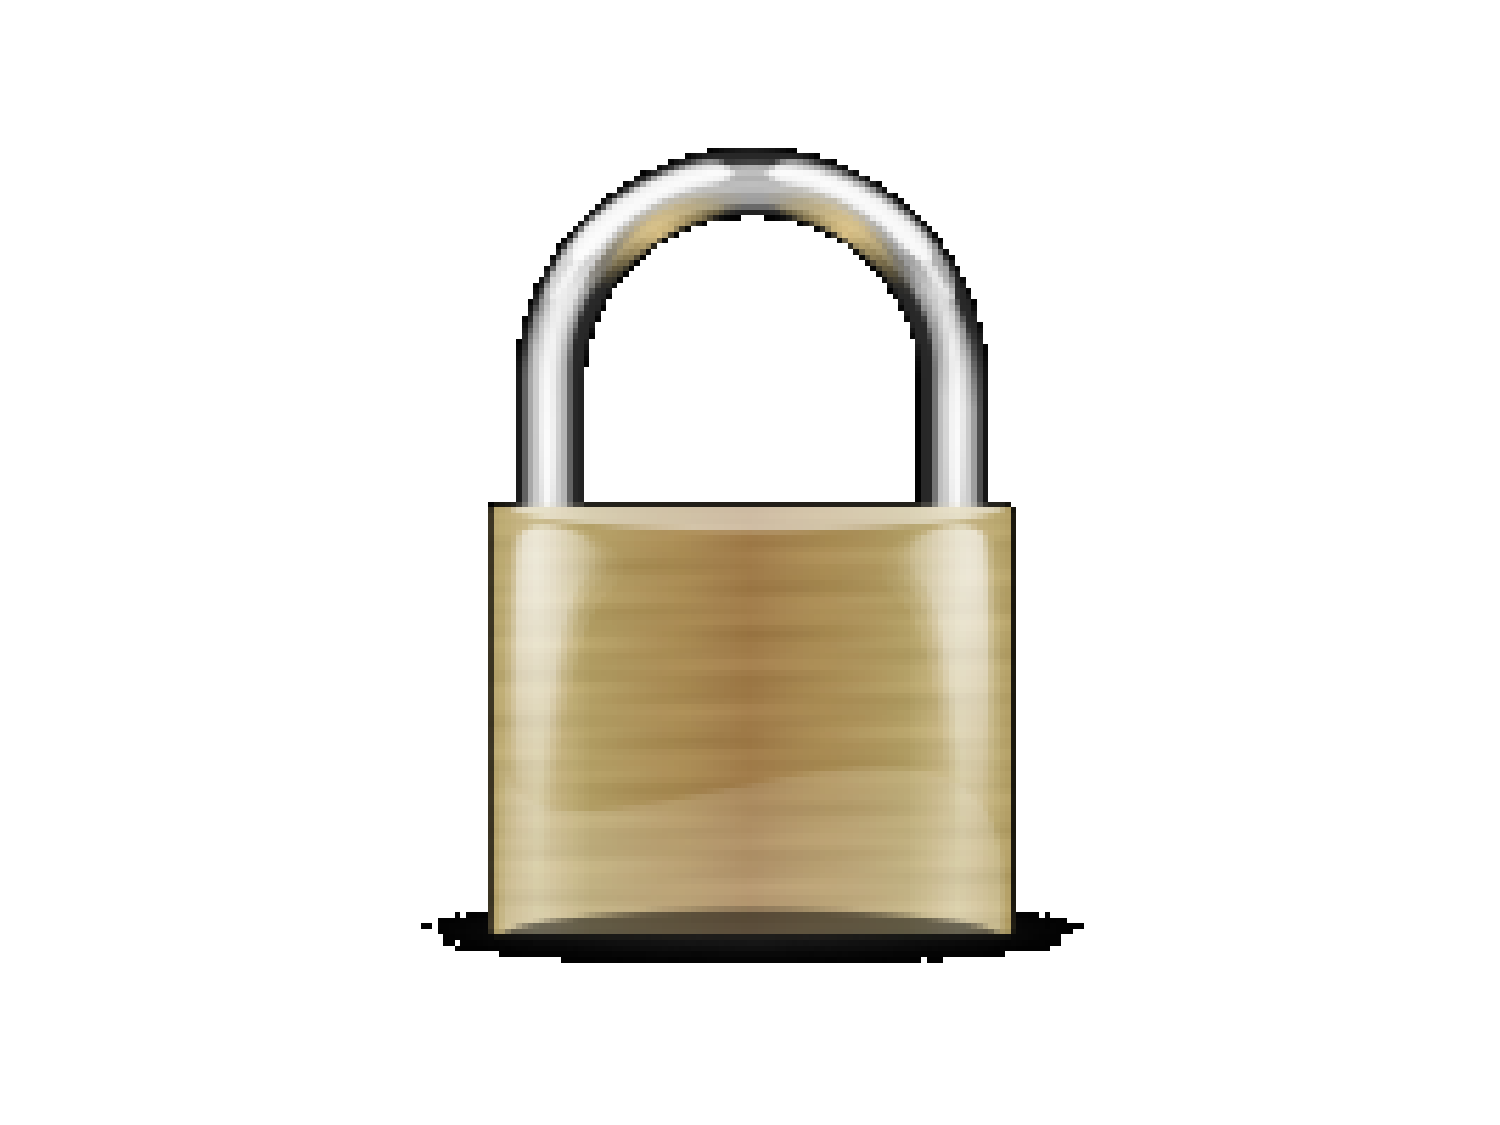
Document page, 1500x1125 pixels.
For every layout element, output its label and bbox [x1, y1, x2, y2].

picture [337, 137, 1163, 963]
